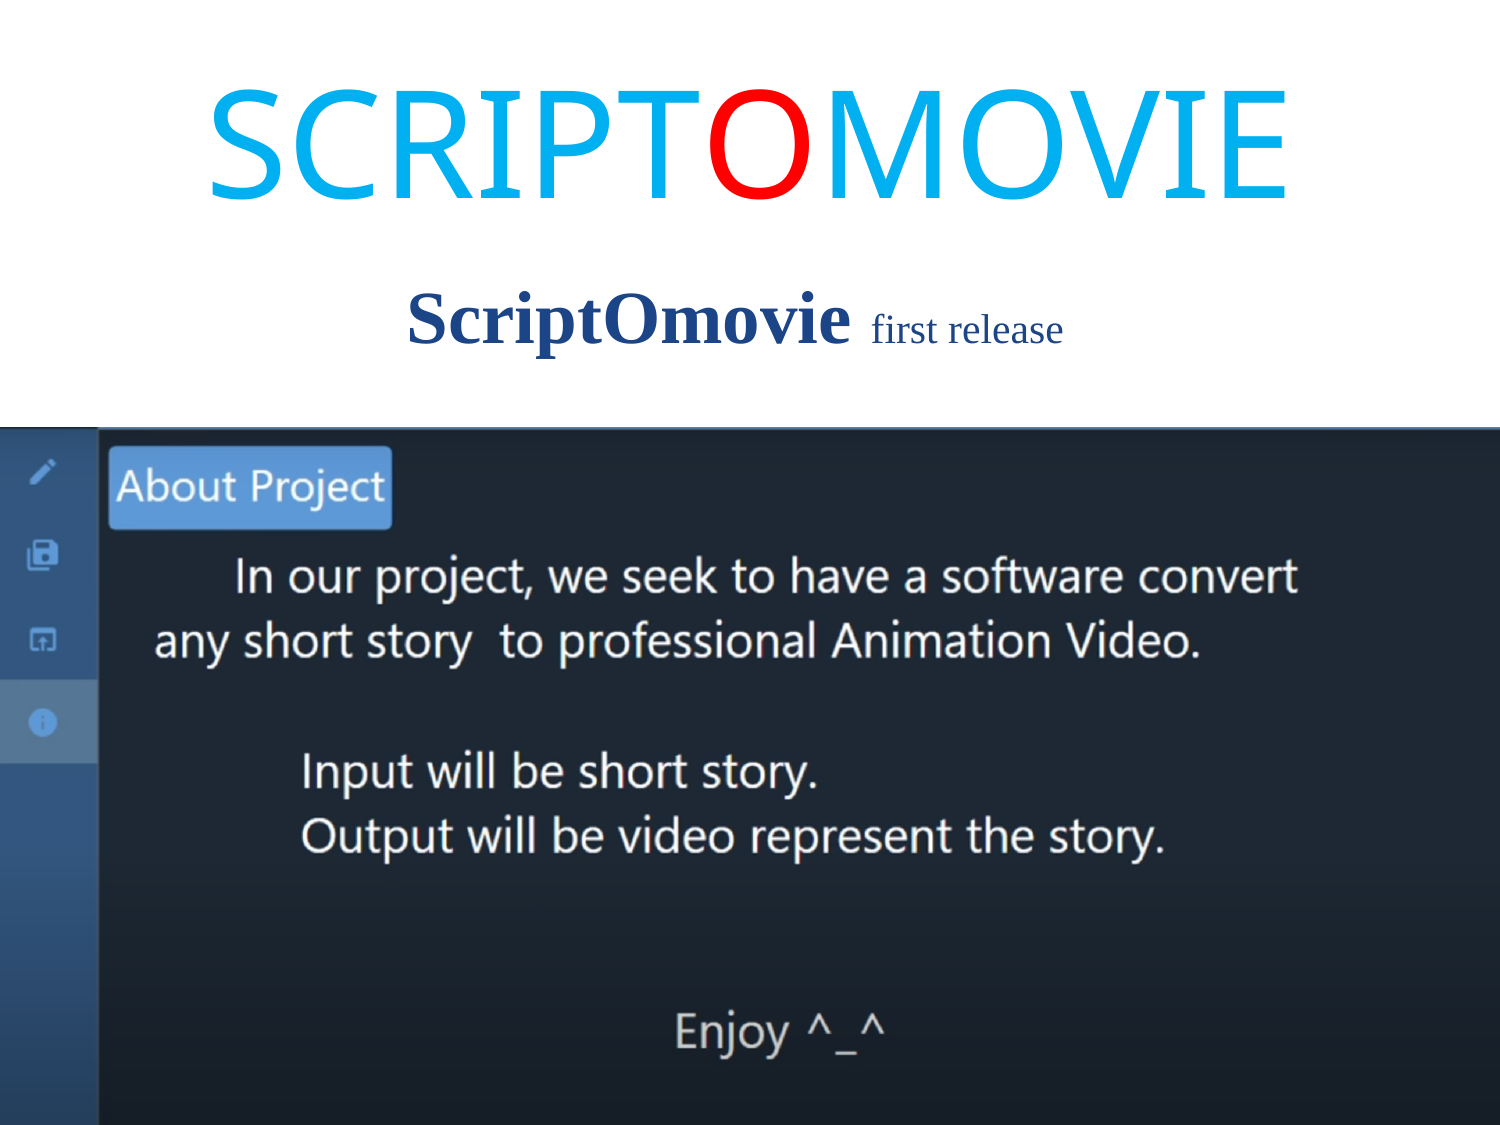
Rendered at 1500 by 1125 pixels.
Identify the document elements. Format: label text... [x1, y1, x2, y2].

text_box ScriptOmovie first release [0, 240, 1500, 415]
title SCRIPTOMOVIE [75, 45, 1425, 233]
picture [0, 427, 1500, 1125]
